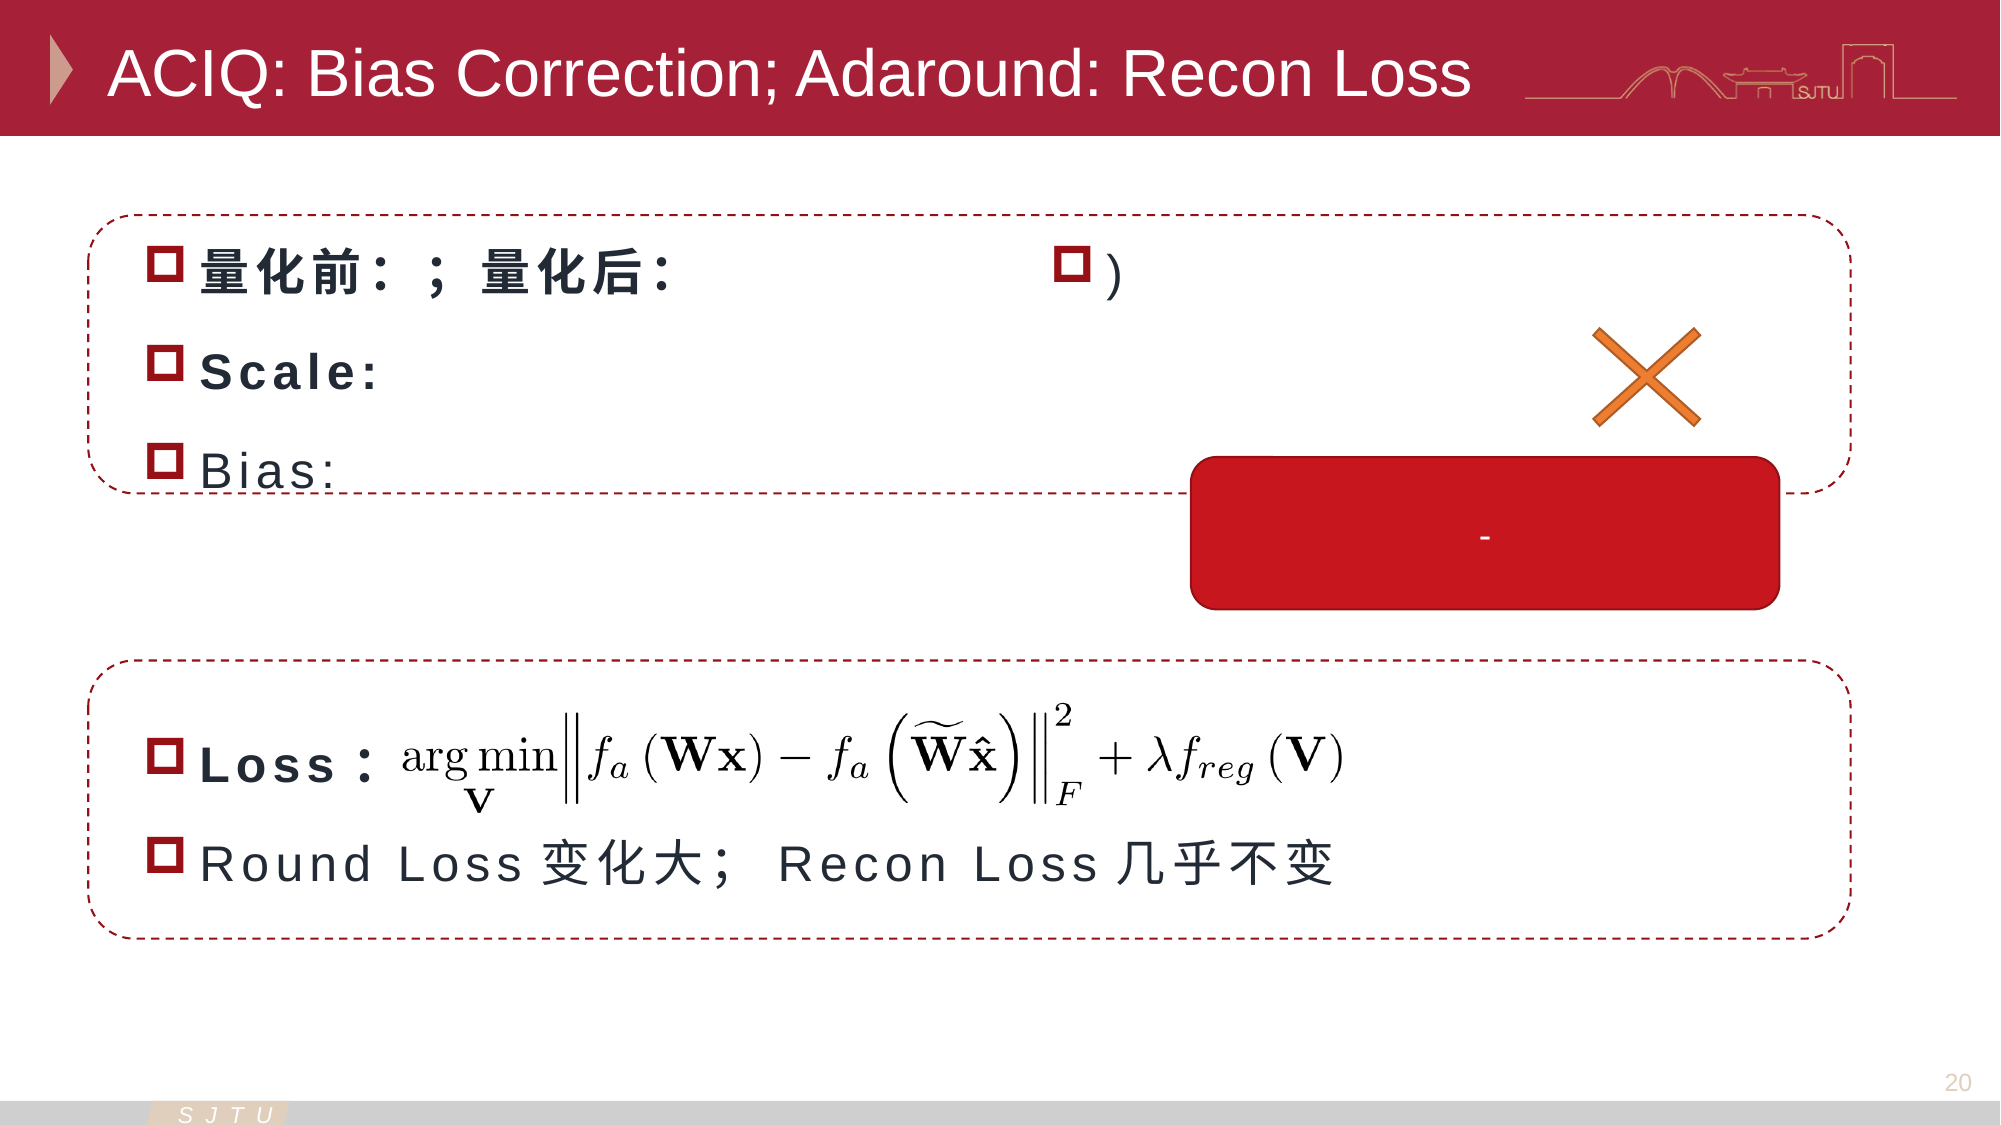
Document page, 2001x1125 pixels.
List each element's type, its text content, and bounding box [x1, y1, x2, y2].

list ACIQ: Bias Correction; Adaround: Recon Loss [92, 20, 1696, 119]
slide_number 20 [1817, 1053, 1988, 1110]
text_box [88, 660, 1973, 986]
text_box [88, 215, 1973, 610]
